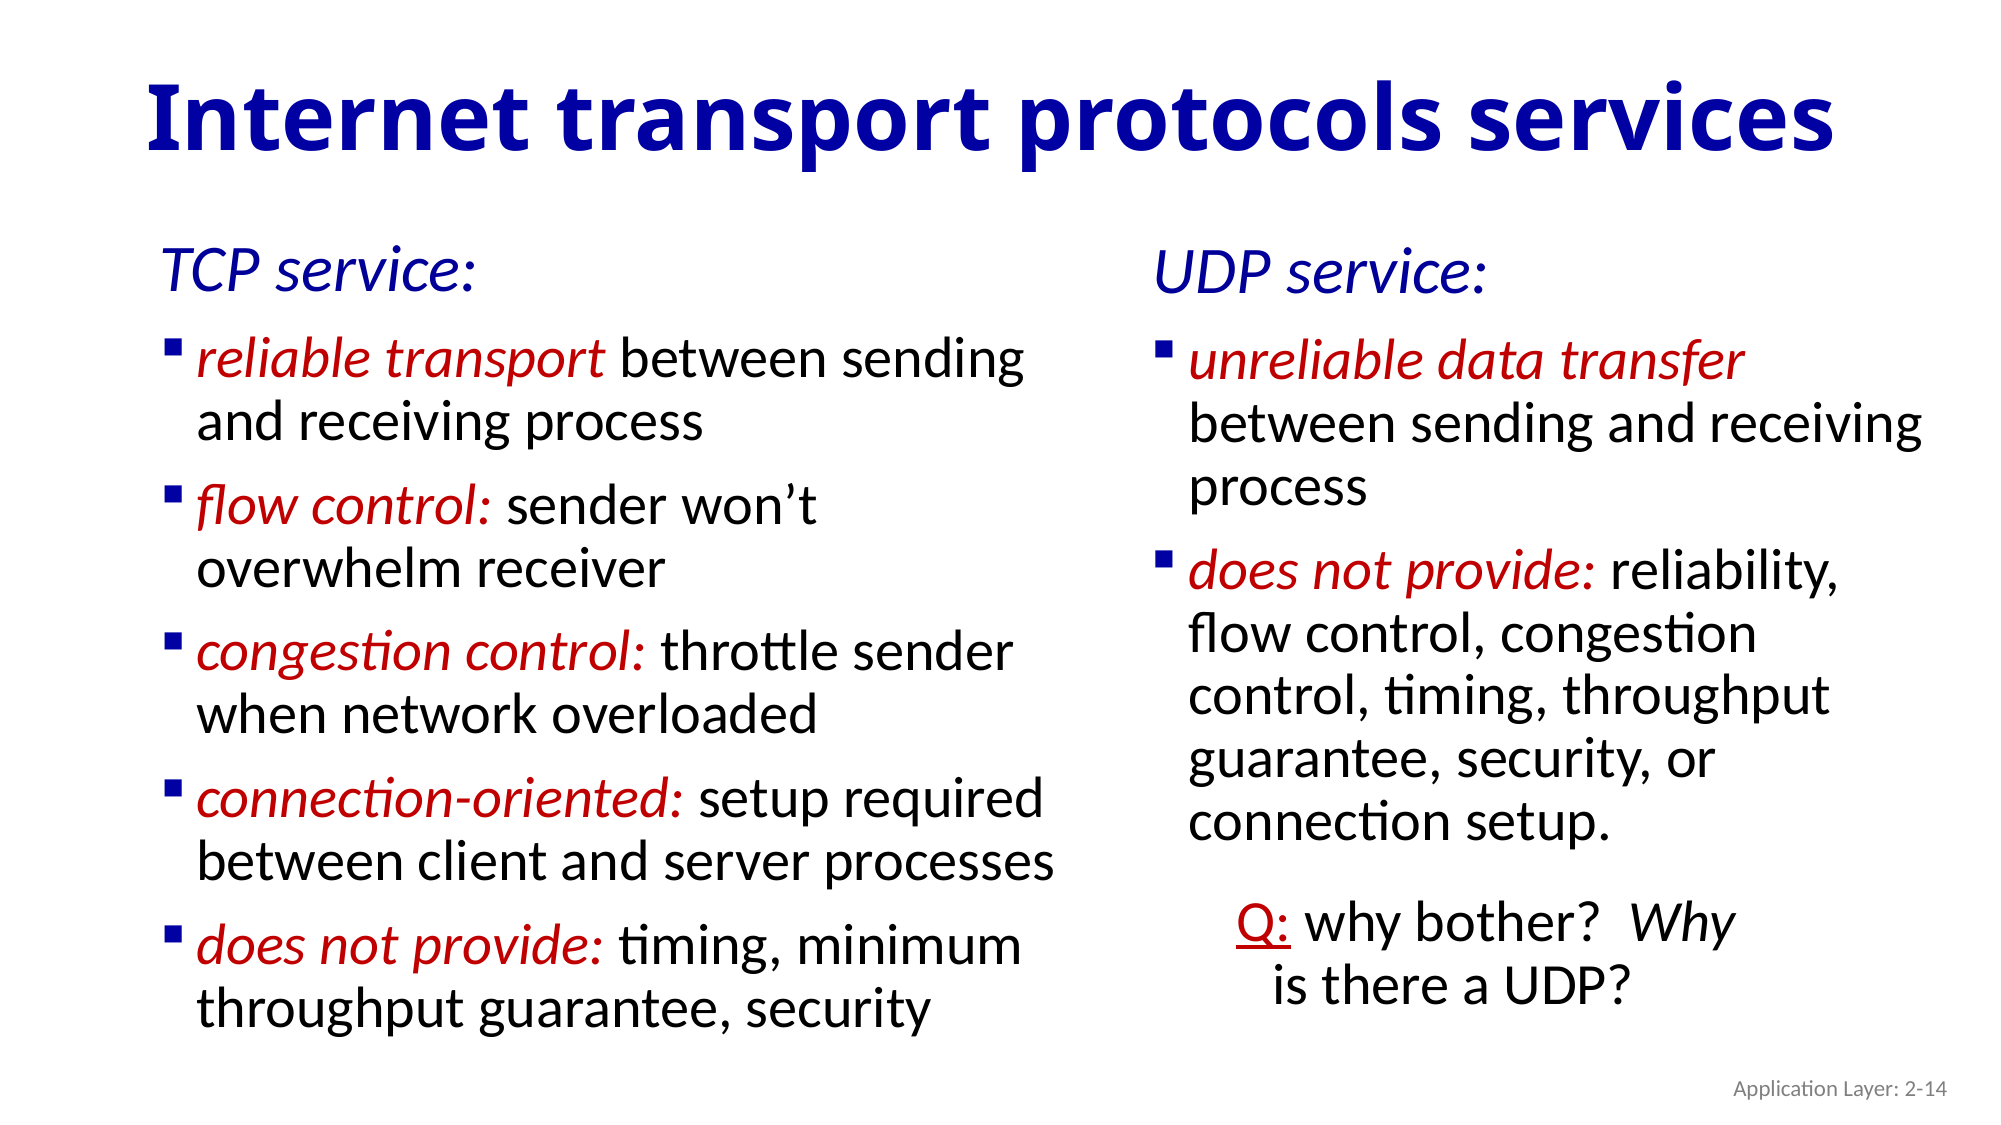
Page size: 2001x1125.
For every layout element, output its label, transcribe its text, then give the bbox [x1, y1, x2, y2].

text_box TCP service: reliable transport between sending and receiving process flow control: sender won’t overwhelm receiver congestion control: throttle sender when network overloaded connection-oriented: setup required between client and server processes does not provide: timing, minimum throughput guarantee, security [123, 226, 1111, 1040]
text_box UDP service: unreliable data transfer between sending and receiving process does not provide: reliability, flow control, congestion control, timing, throughput guarantee, security, or connection setup. [1135, 228, 1963, 992]
title Internet transport protocols services [131, 47, 1856, 195]
slide_number Application Layer: 2-14 [1512, 1056, 1963, 1117]
text_box Q: why bother? Why is there a UDP? [1200, 883, 1800, 1091]
